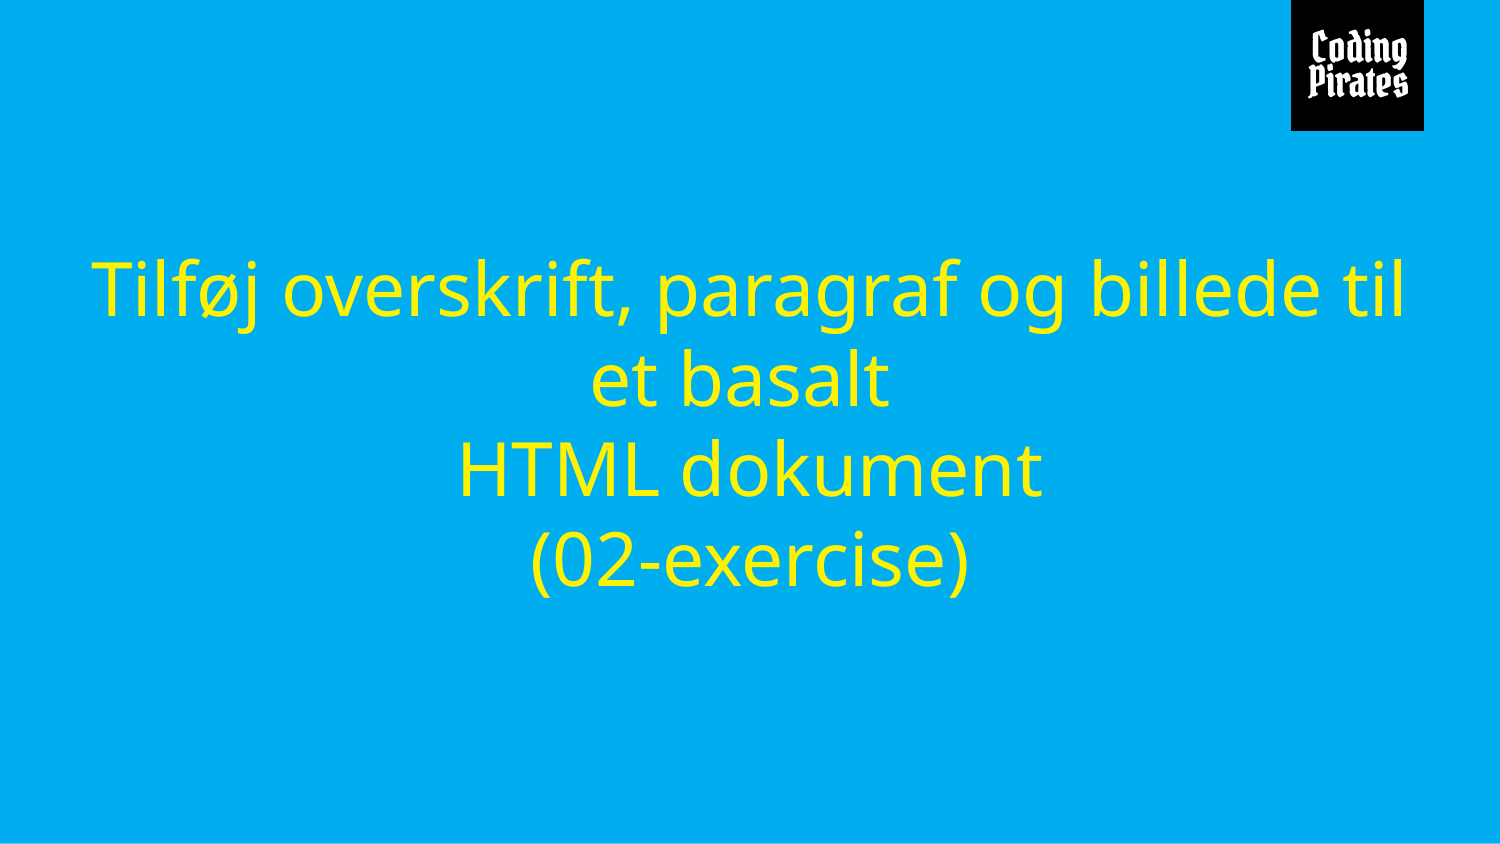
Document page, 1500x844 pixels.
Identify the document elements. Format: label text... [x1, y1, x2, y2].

picture [1160, 260, 1165, 315]
picture [479, 260, 509, 315]
picture [819, 276, 853, 333]
picture [642, 564, 659, 568]
picture [1376, 261, 1382, 268]
picture [1395, 260, 1400, 315]
picture [1376, 276, 1381, 315]
picture [1025, 491, 1041, 496]
picture [1292, 0, 1423, 130]
picture [619, 308, 628, 325]
picture [909, 546, 942, 586]
picture [139, 276, 144, 315]
picture [856, 546, 861, 585]
picture [201, 275, 237, 317]
picture [249, 261, 255, 268]
picture [982, 276, 1018, 316]
picture [938, 491, 963, 496]
picture [872, 546, 900, 586]
picture [368, 276, 401, 316]
picture [412, 276, 434, 315]
picture [550, 261, 556, 268]
picture [519, 276, 541, 315]
picture [1197, 276, 1230, 316]
picture [564, 259, 590, 315]
picture [173, 259, 199, 315]
picture [286, 276, 322, 316]
picture [326, 276, 362, 315]
picture [951, 533, 966, 597]
picture [856, 531, 862, 538]
picture [158, 260, 163, 315]
picture [550, 276, 555, 315]
picture [1239, 260, 1273, 316]
picture [440, 276, 468, 316]
picture [667, 546, 700, 586]
picture [661, 276, 695, 333]
picture [818, 546, 845, 586]
picture [790, 546, 812, 585]
picture [707, 546, 739, 585]
picture [599, 532, 633, 585]
picture [1095, 260, 1129, 316]
picture [139, 261, 145, 268]
title Tilføj overskrift, paragraf og billede til et basalt HTML dokument (02-exercise) [51, 352, 1449, 491]
picture [689, 491, 710, 496]
picture [934, 259, 960, 315]
picture [238, 276, 254, 333]
picture [629, 491, 658, 495]
picture [894, 276, 925, 316]
picture [92, 263, 131, 315]
picture [1141, 276, 1146, 315]
picture [534, 533, 548, 597]
picture [737, 491, 761, 496]
picture [590, 267, 613, 316]
picture [1180, 260, 1185, 315]
picture [1027, 276, 1061, 333]
picture [749, 276, 771, 315]
picture [820, 491, 842, 496]
picture [1344, 267, 1367, 316]
picture [867, 276, 889, 315]
picture [1141, 261, 1147, 268]
picture [746, 546, 779, 586]
picture [556, 532, 591, 586]
picture [1285, 276, 1318, 316]
picture [704, 276, 735, 316]
picture [776, 276, 807, 316]
